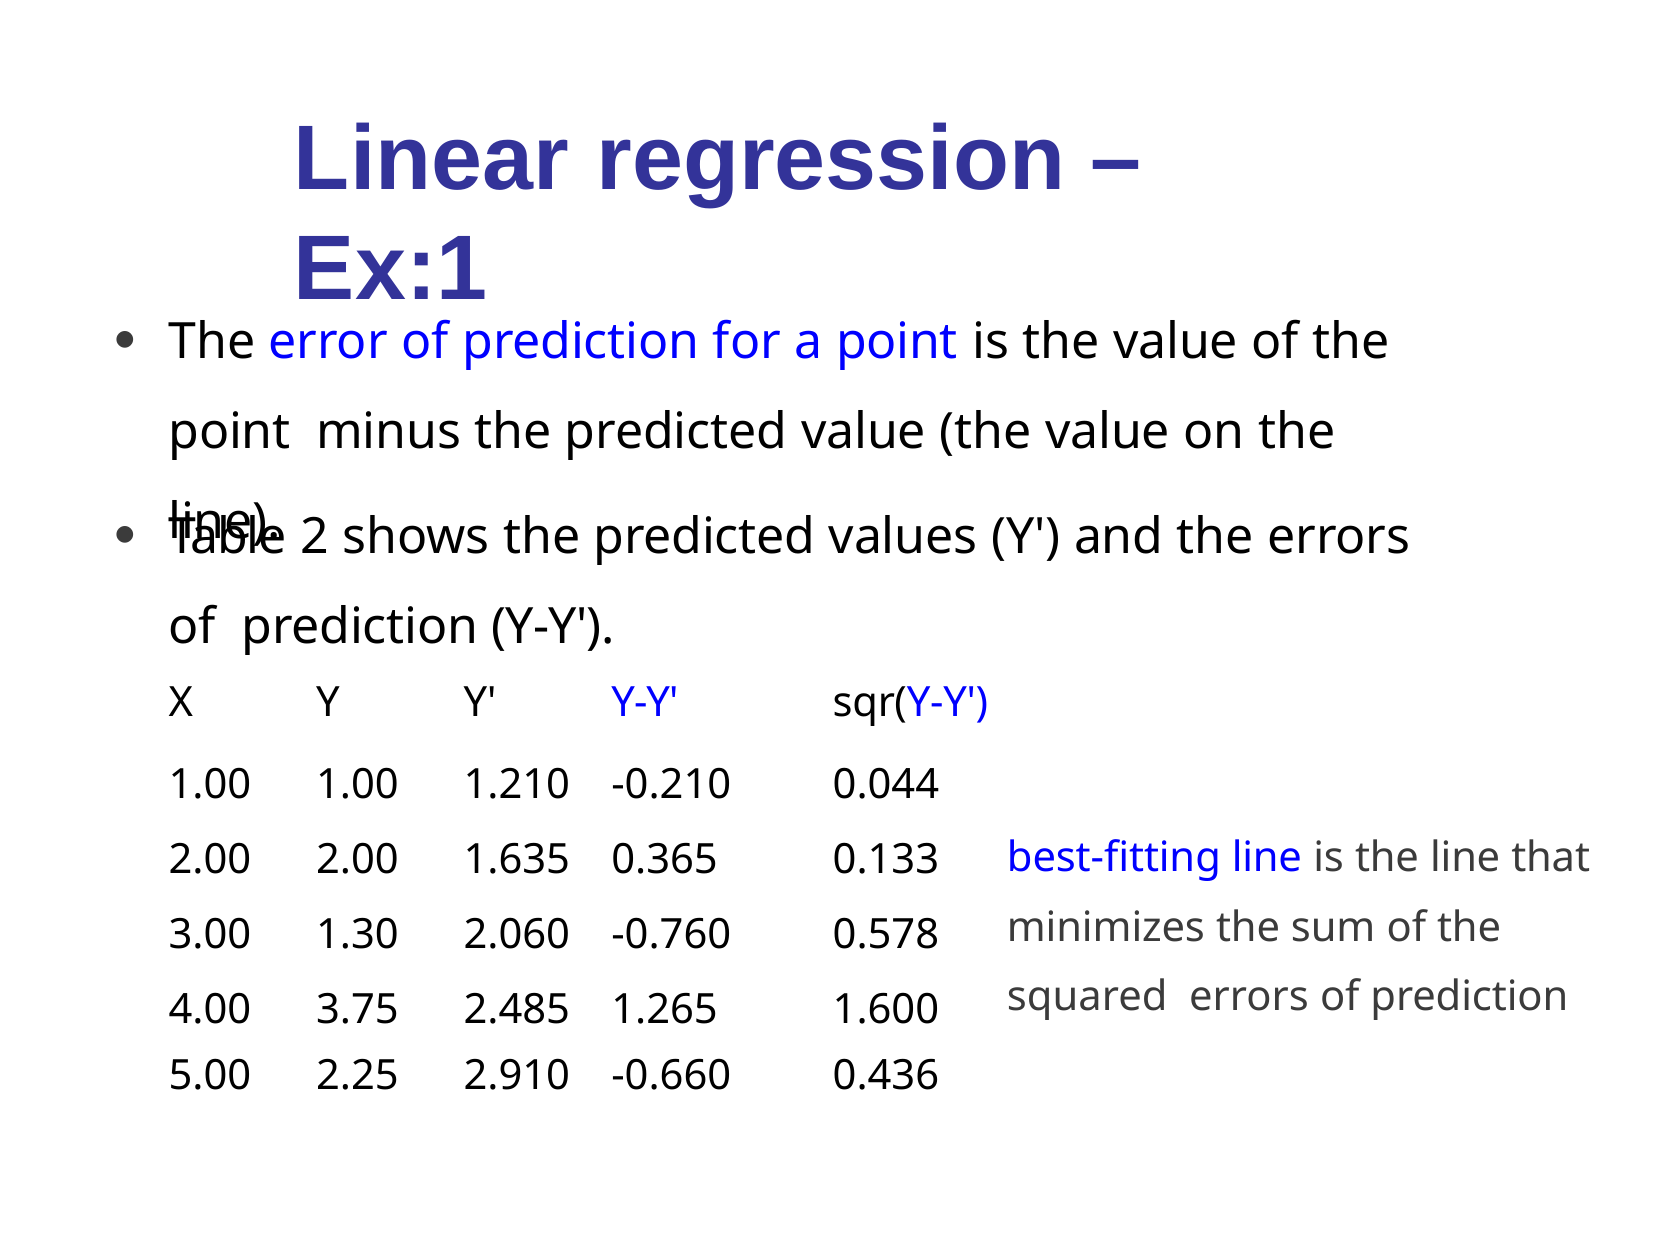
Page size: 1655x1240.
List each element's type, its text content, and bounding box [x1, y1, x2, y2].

table_cell 1.30 [283, 893, 430, 968]
table_cell 3.00 [163, 893, 283, 968]
table_header Y-Y' [590, 683, 781, 743]
table_cell 2.910 [430, 1043, 590, 1104]
text_box best-fitting line is the line that minimizes the sum of the squared errors of prediction [1004, 808, 1633, 1019]
table_cell 0.436 [781, 1043, 998, 1104]
text_box Table 2 shows the predicted values (Y') and the errors of prediction (Y-Y'). [166, 471, 1419, 654]
table_header X [163, 683, 283, 743]
table_cell 1.210 [430, 743, 590, 818]
table_cell 2.00 [283, 818, 430, 893]
text_box The error of prediction for a point is the value of the point minus the predicted value (the value on the line). [166, 276, 1427, 549]
table_cell 0.133 [781, 818, 998, 893]
table_header Y [283, 683, 430, 743]
table_cell 2.485 [430, 968, 590, 1043]
table_cell 1.600 [781, 968, 998, 1043]
table_cell 2.060 [430, 893, 590, 968]
title Linear regression – Ex:1 [291, 95, 1361, 276]
table_cell 1.635 [430, 818, 590, 893]
table_header sqr(Y-Y') [781, 683, 998, 743]
table_cell -0.210 [590, 743, 781, 818]
table_cell 0.044 [781, 743, 998, 818]
table_cell 0.578 [781, 893, 998, 968]
table_cell 1.265 [590, 968, 781, 1043]
table_header Y' [430, 683, 590, 743]
table_cell 1.00 [283, 743, 430, 818]
table_cell -0.660 [590, 1043, 781, 1104]
table_cell 1.00 [163, 743, 283, 818]
table_cell 4.00 [163, 968, 283, 1043]
table_cell 5.00 [163, 1043, 283, 1104]
text_box ● [113, 515, 136, 545]
table_cell 2.00 [163, 818, 283, 893]
table_cell 3.75 [283, 968, 430, 1043]
text_box ● [113, 321, 136, 351]
table_cell 0.365 [590, 818, 781, 893]
table_cell 2.25 [283, 1043, 430, 1104]
table_cell -0.760 [590, 893, 781, 968]
